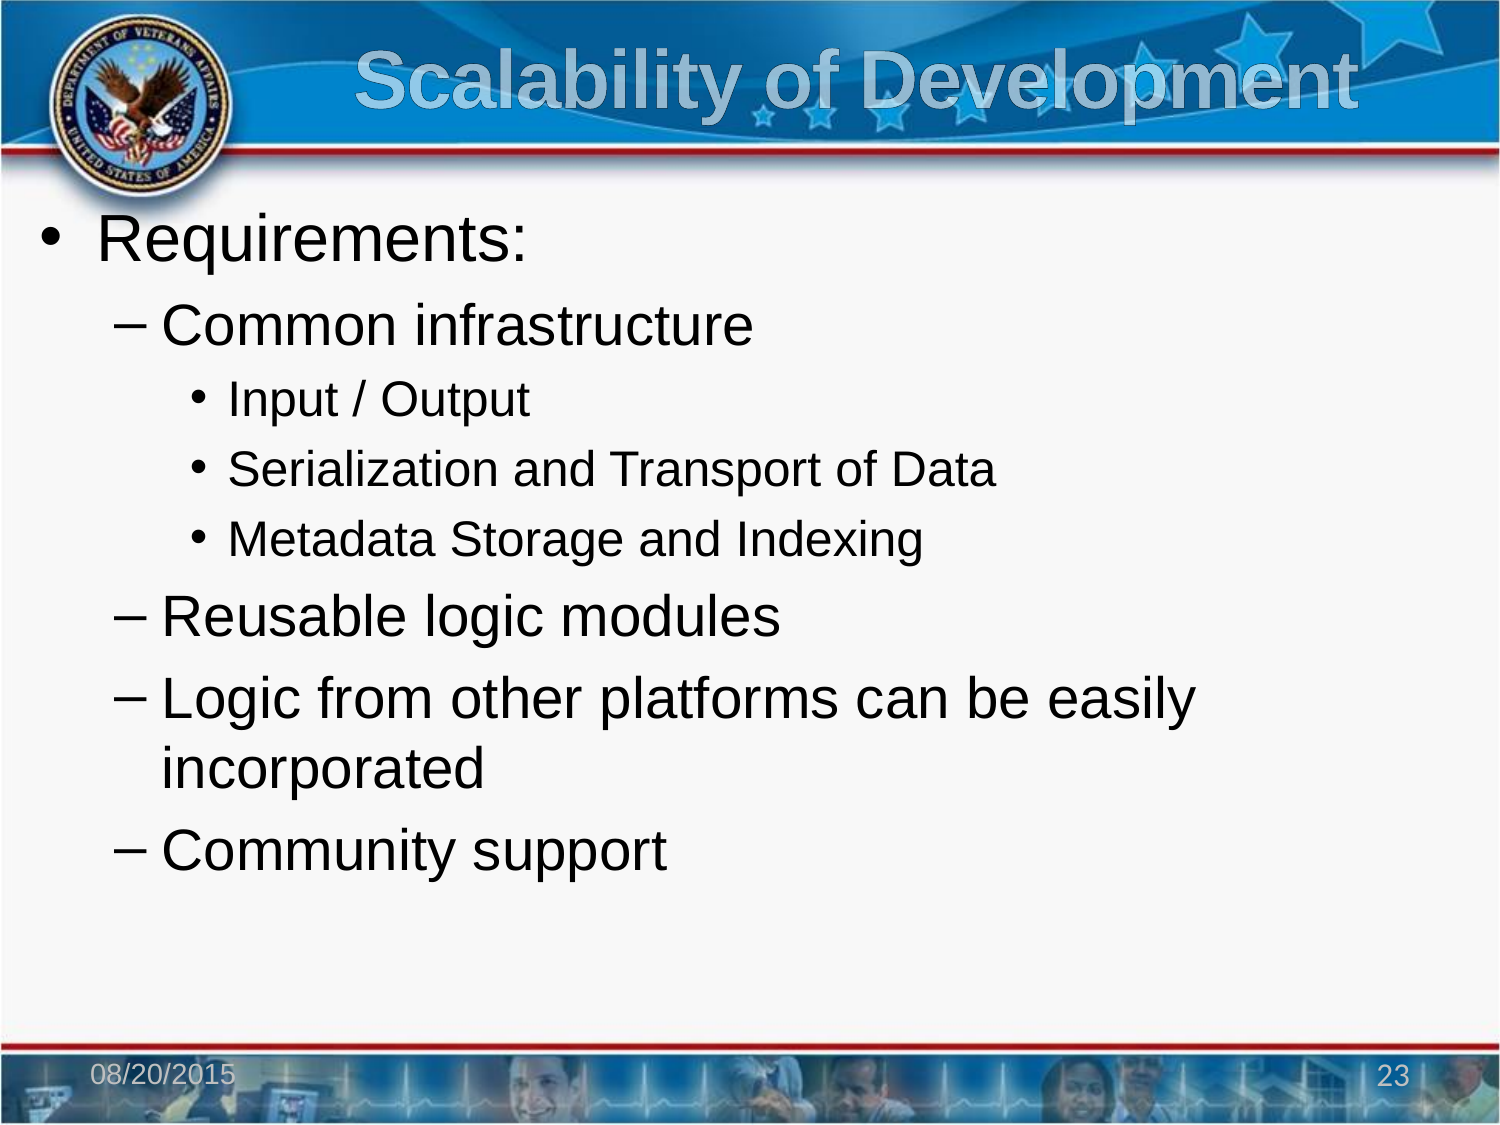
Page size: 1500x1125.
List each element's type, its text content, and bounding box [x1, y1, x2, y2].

picture [0, 0, 1500, 1125]
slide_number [75, 1042, 425, 1103]
list Requirements: Common infrastructure Input / Output Serialization and Transport of Data Metadata Storage and Indexing Reusable logic modules Logic from other platforms can be easily incorporated Community support [24, 187, 1476, 1026]
slide_number 23 [1074, 1042, 1425, 1103]
title Scalability of Development [224, 12, 1488, 138]
